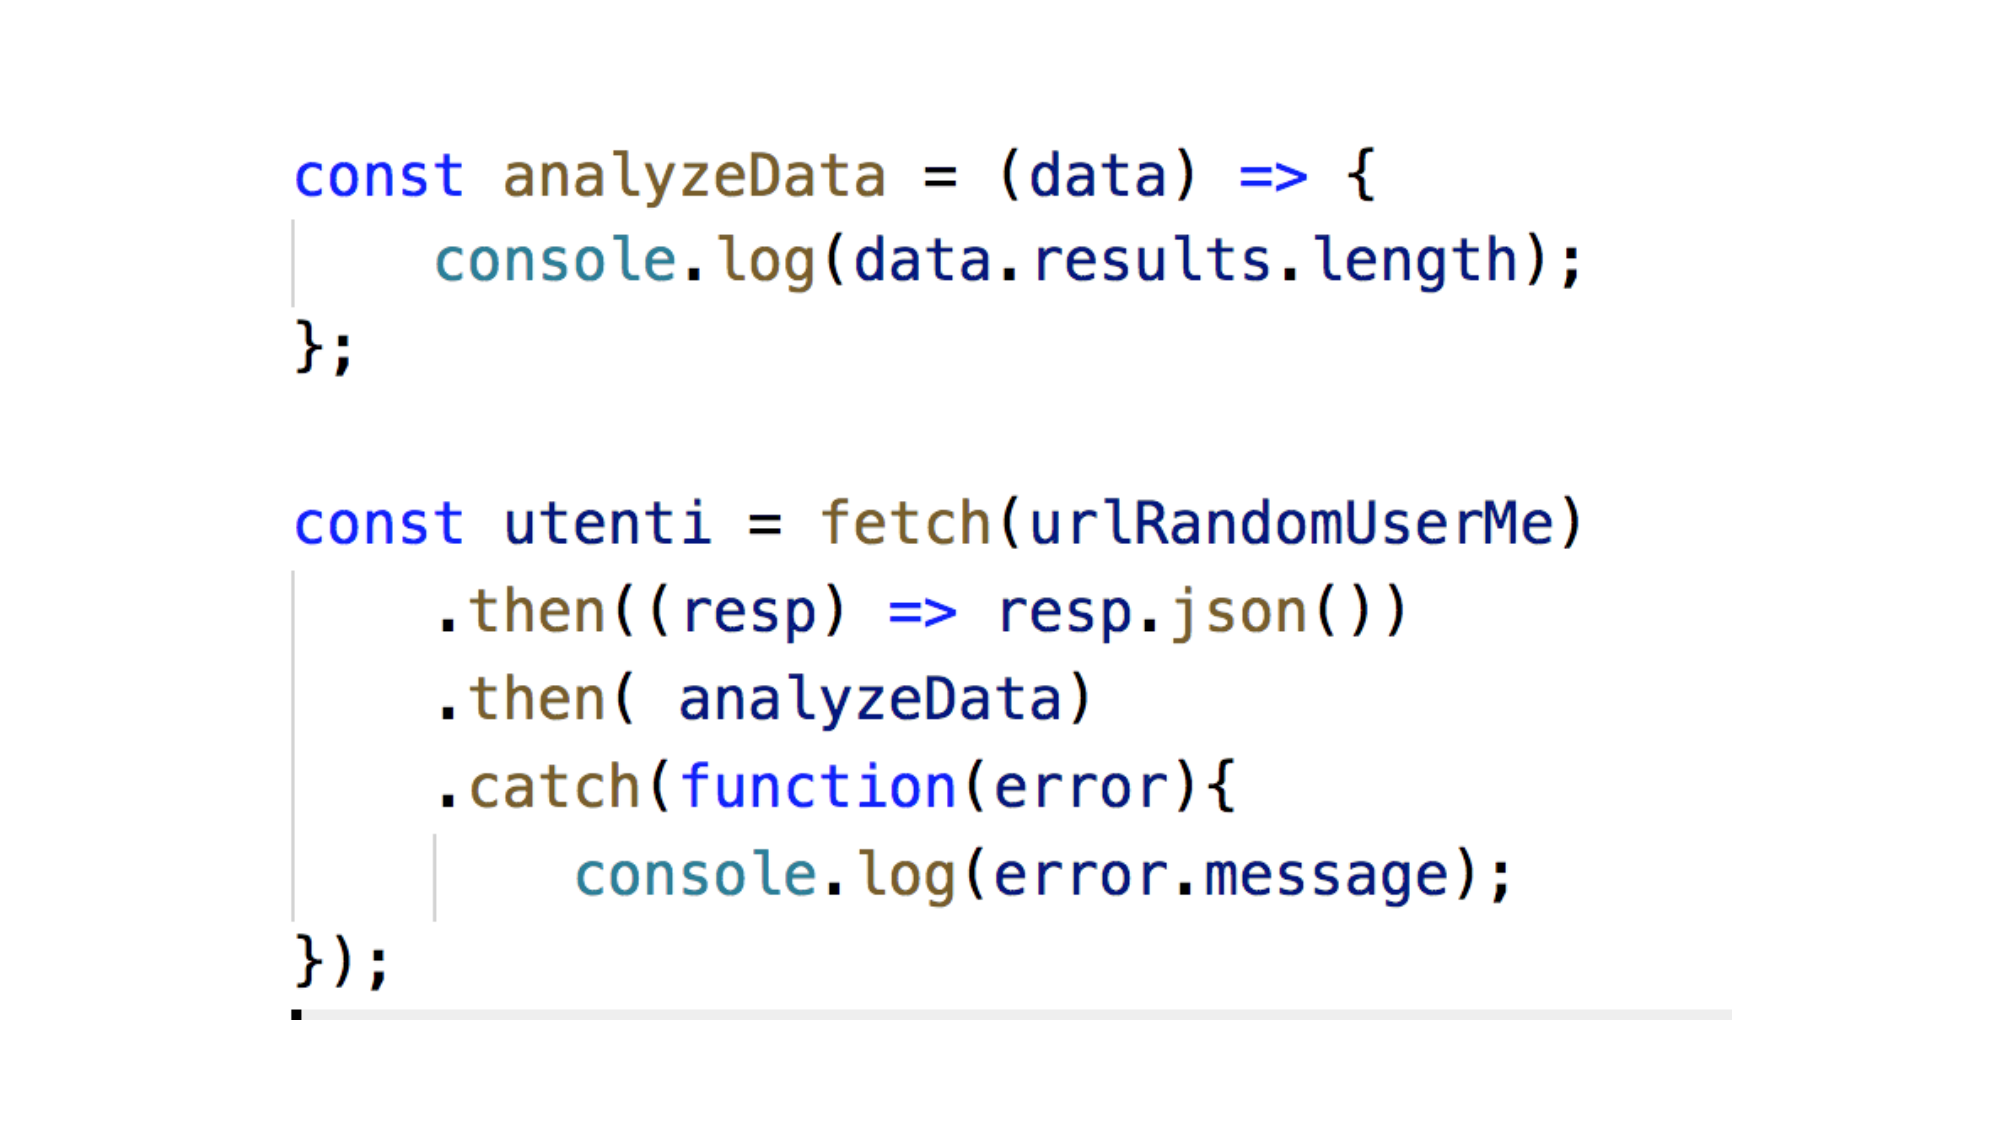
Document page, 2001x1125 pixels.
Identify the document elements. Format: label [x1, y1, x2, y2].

picture [268, 105, 1732, 1020]
